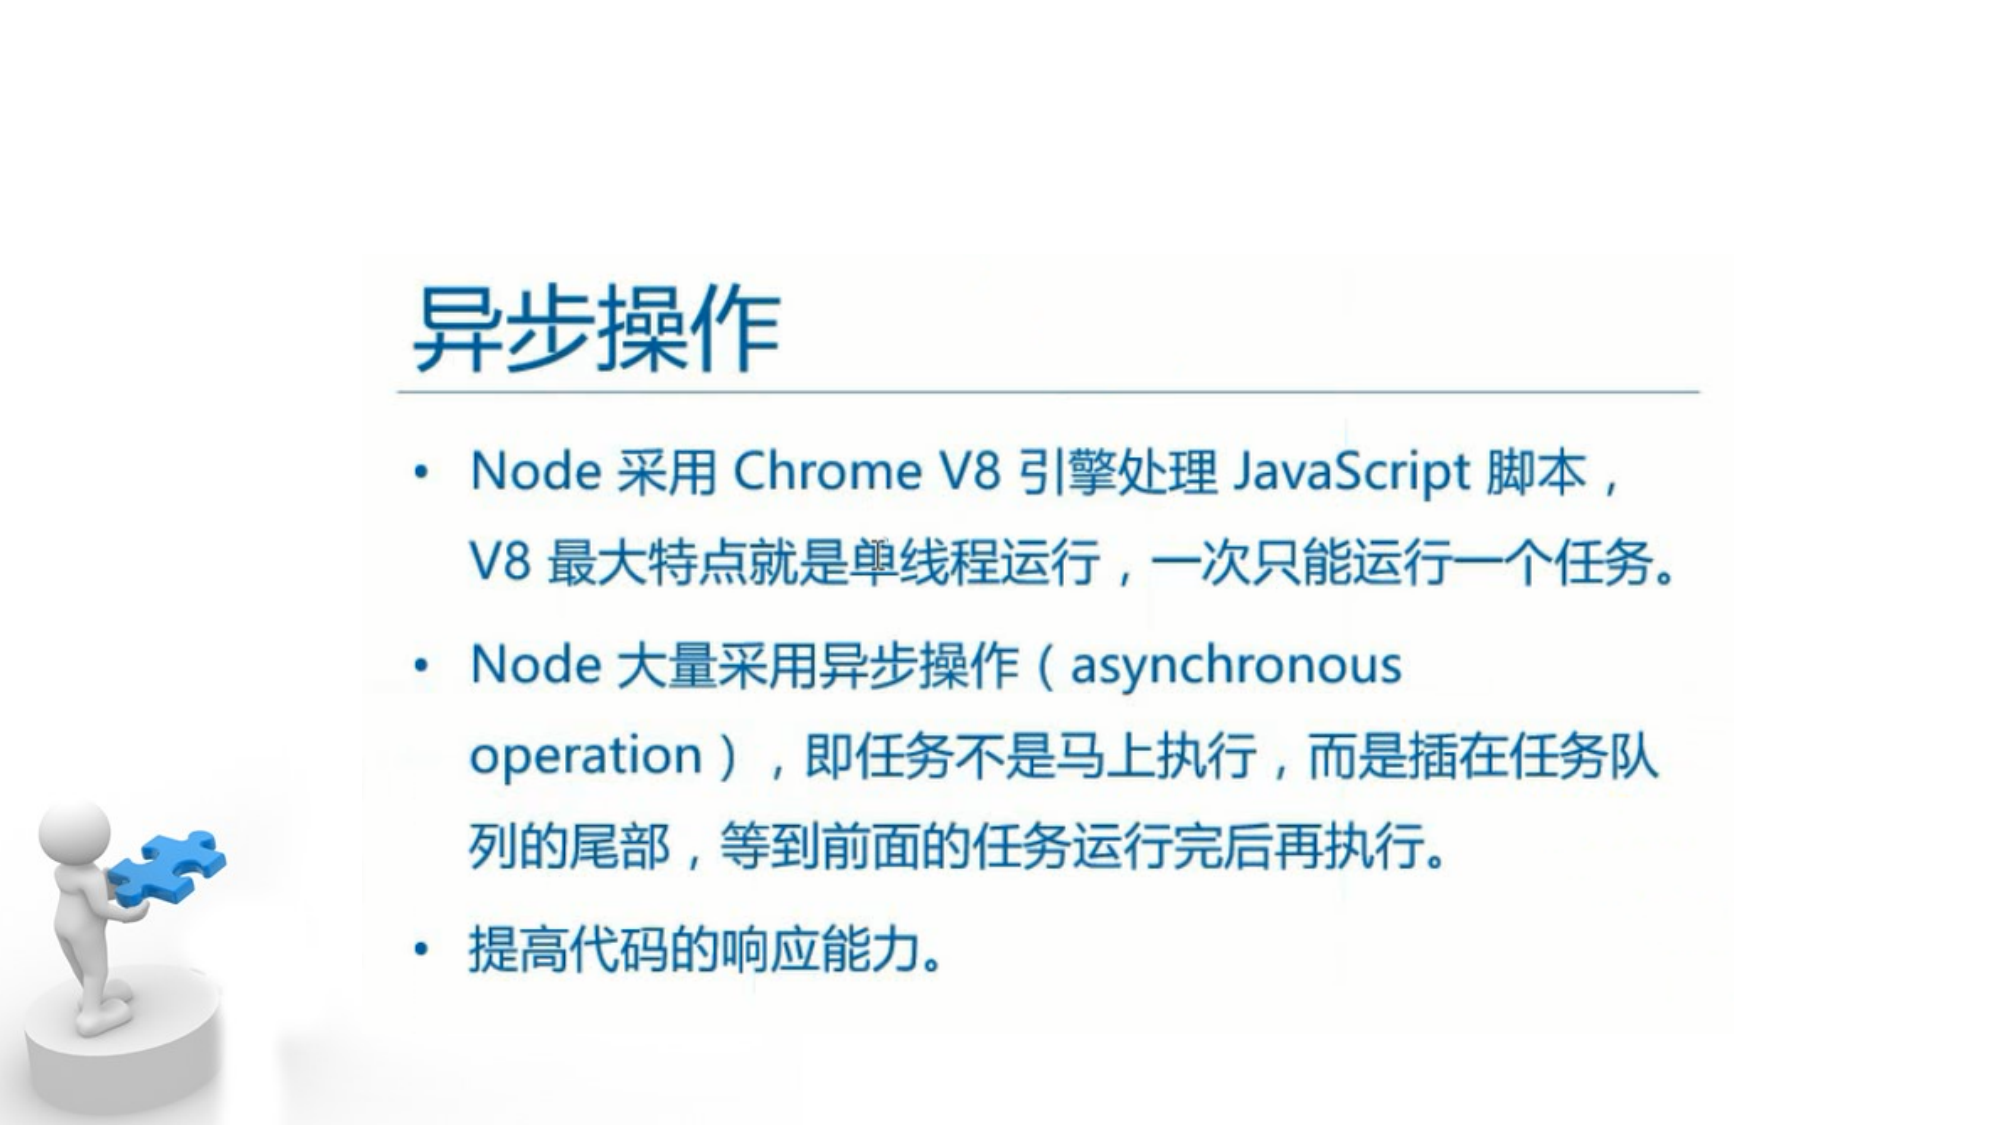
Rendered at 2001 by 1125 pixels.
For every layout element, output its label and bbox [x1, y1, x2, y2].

picture [0, 383, 1296, 1125]
list [362, 254, 1734, 1034]
